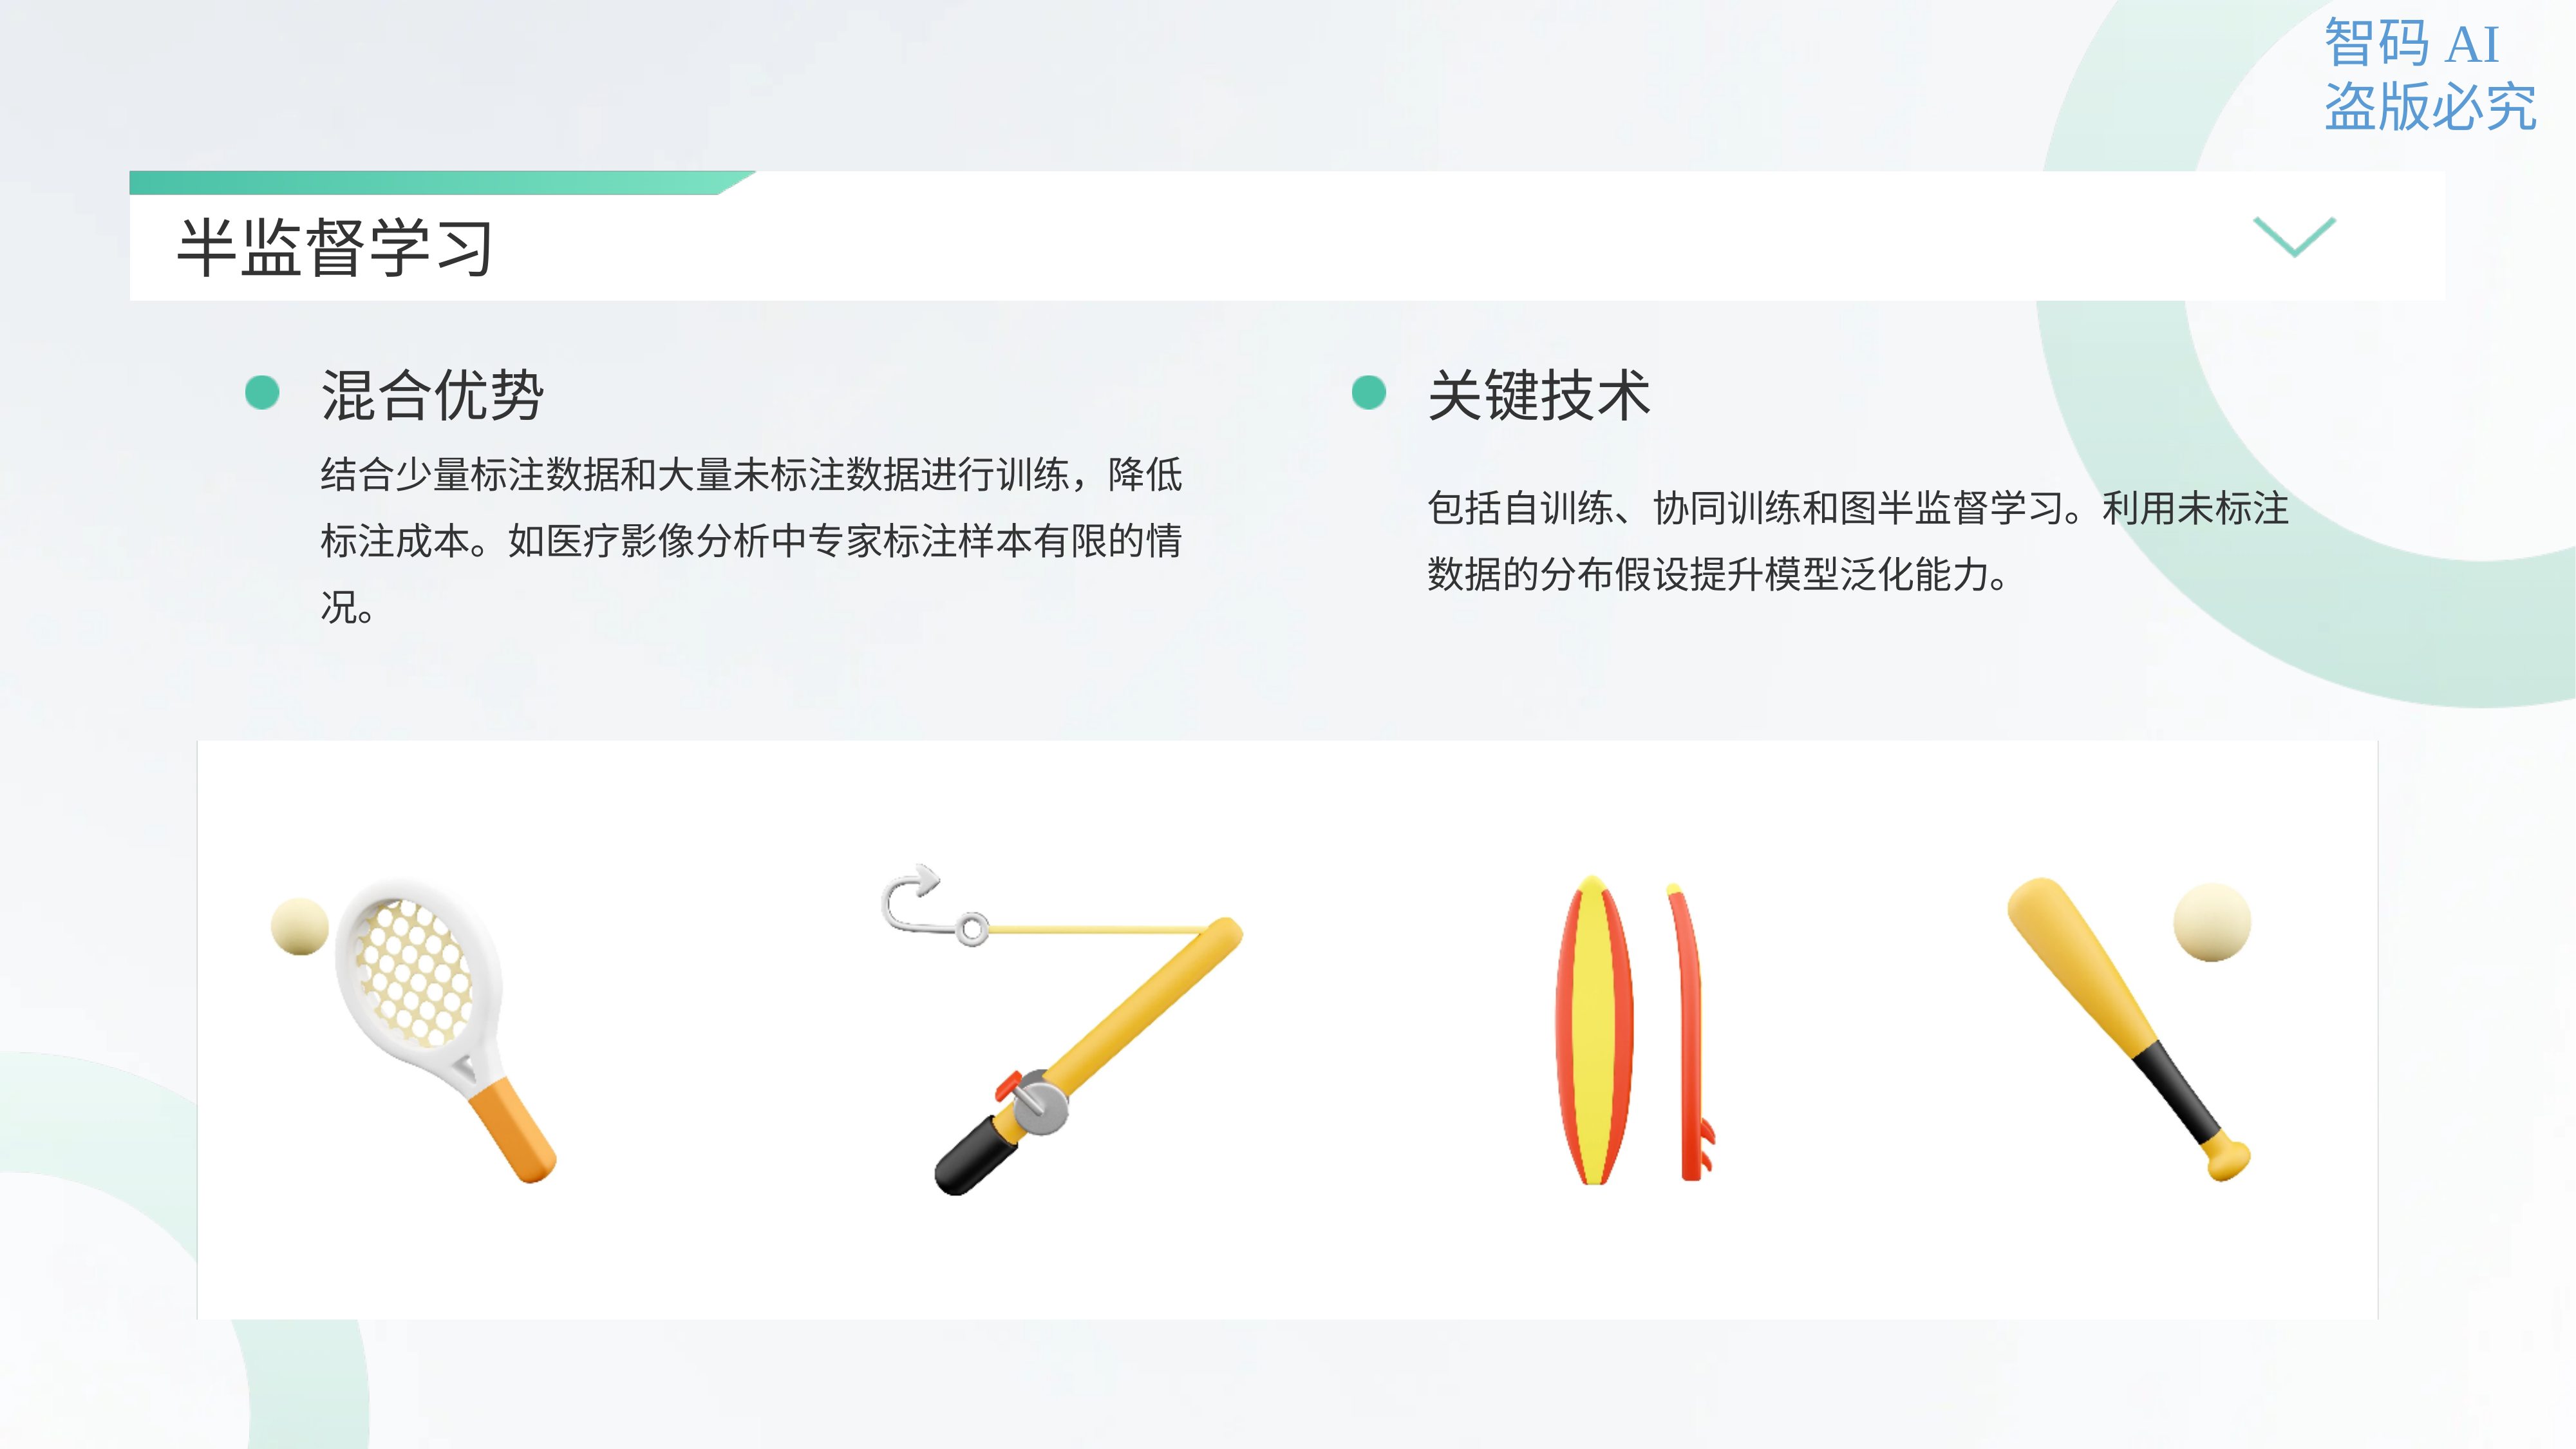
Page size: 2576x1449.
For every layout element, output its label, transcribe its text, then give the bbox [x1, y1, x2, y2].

text_box 关键技术 [1417, 360, 1784, 428]
picture [0, 0, 2576, 1449]
text_box 包括自训练、协同训练和图半监督学习。利用未标注数据的分布假设提升模型泛化能力。 [1417, 462, 2033, 596]
text_box 结合少量标注数据和大量未标注数据进行训练，降低标注成本。如医疗影像分析中专家标注样本有限的情况。 [310, 462, 1223, 596]
text_box 混合优势 [311, 360, 677, 428]
